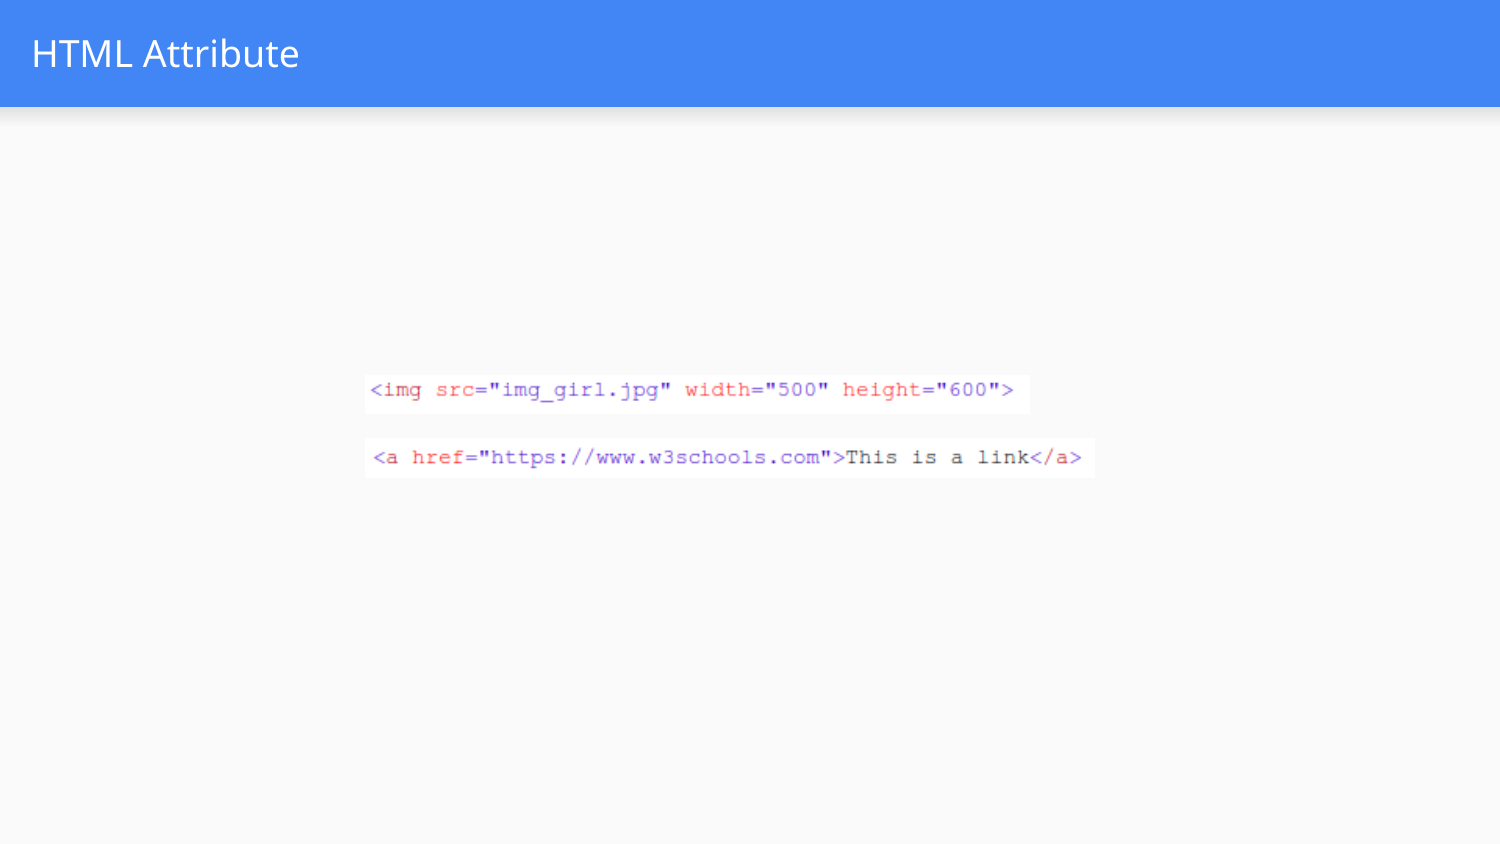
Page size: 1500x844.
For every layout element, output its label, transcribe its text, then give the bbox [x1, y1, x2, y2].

picture [364, 438, 1095, 478]
picture [364, 375, 1030, 414]
title HTML Attribute [16, 2, 1464, 102]
